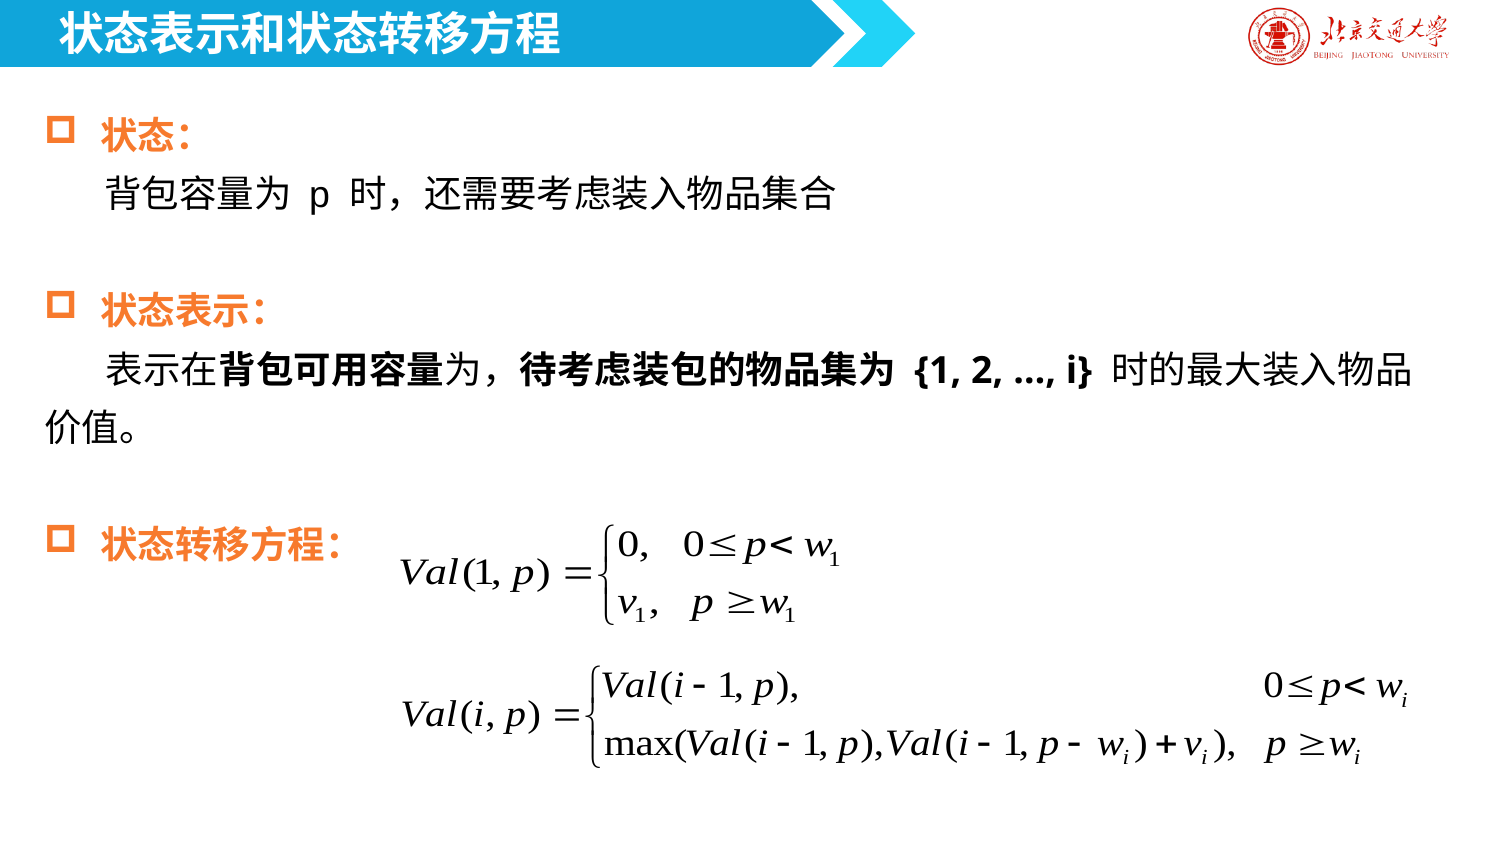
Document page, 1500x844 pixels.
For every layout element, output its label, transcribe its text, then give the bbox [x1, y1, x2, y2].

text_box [395, 516, 869, 635]
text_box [397, 657, 1436, 777]
text_box 状态表示和状态转移方程 [43, 8, 577, 68]
picture [1246, 5, 1454, 66]
